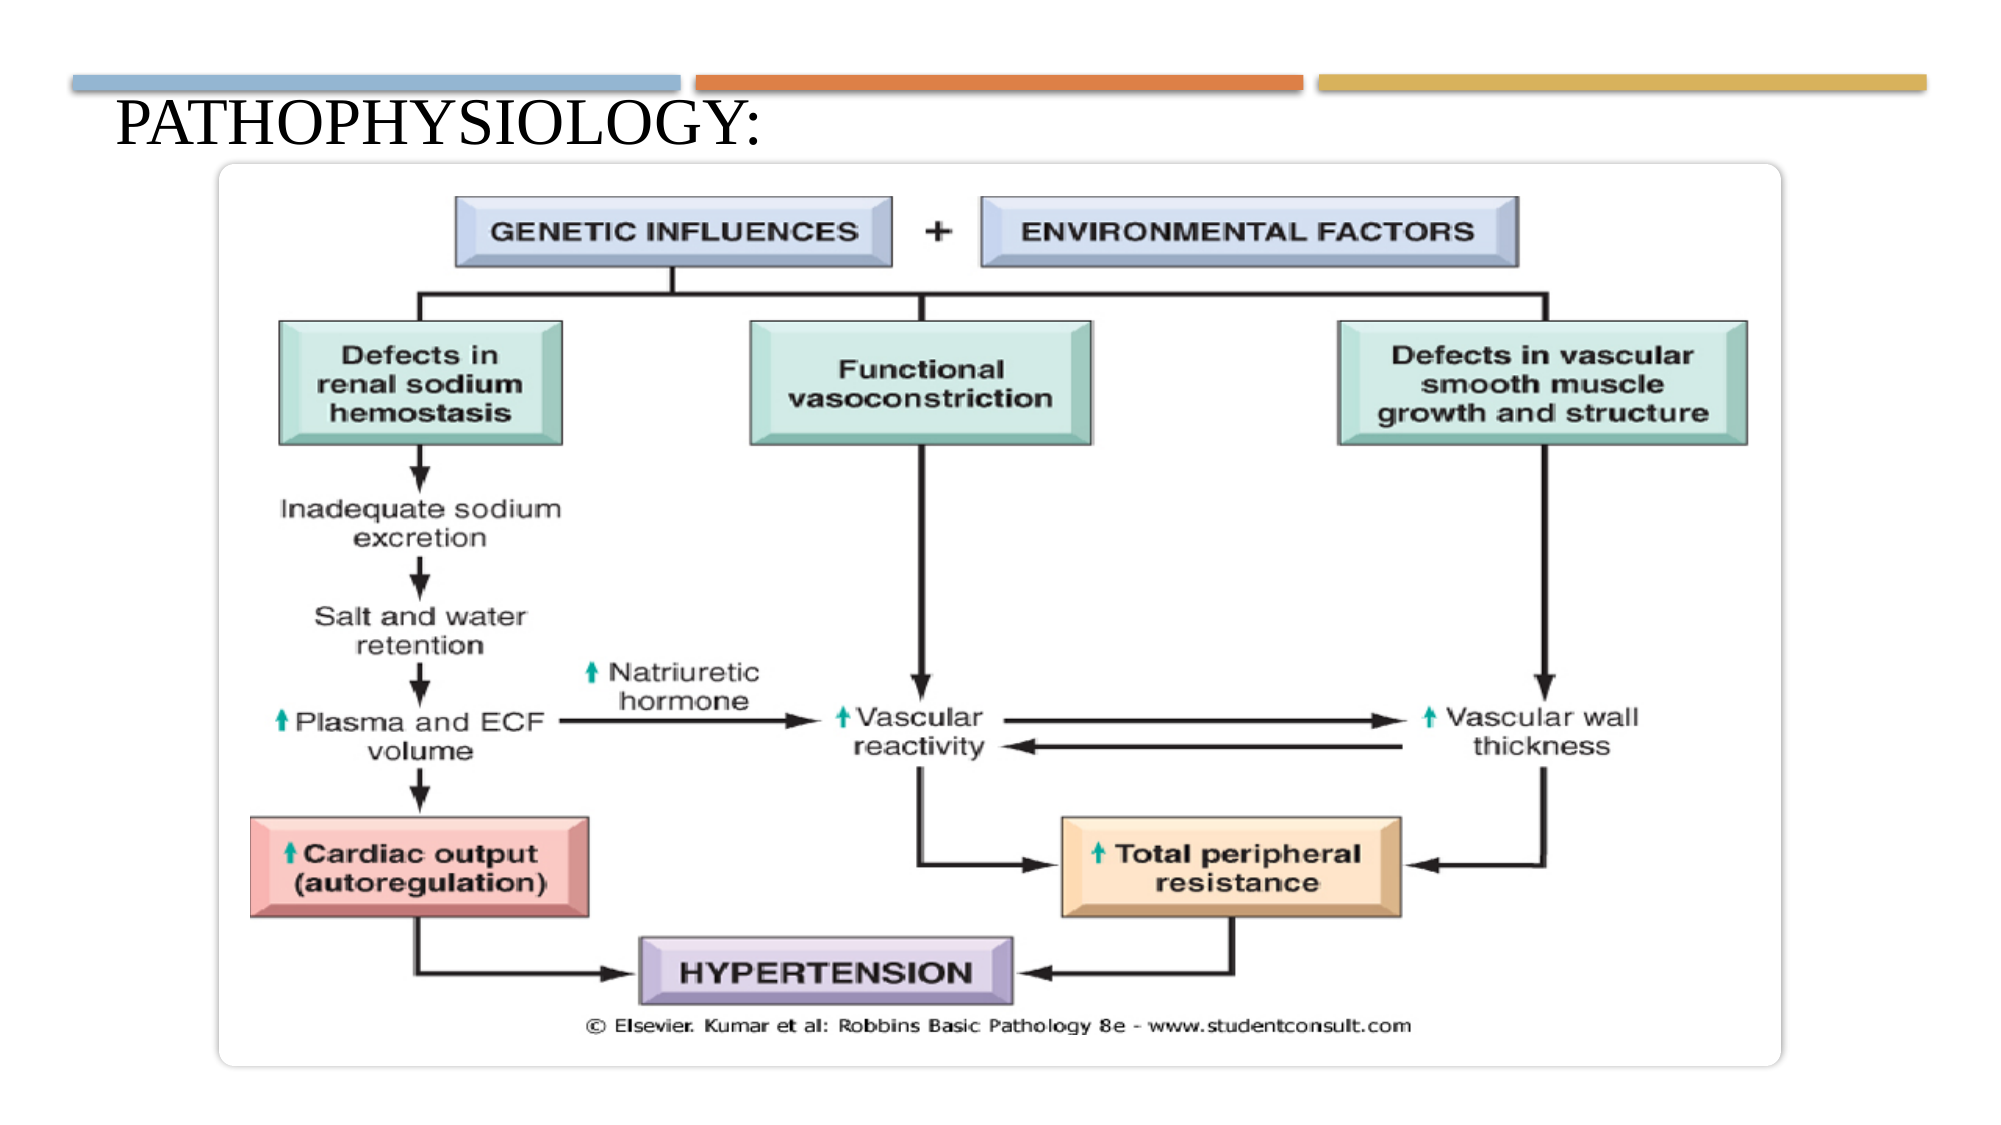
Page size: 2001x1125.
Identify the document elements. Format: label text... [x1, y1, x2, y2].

text_box PATHOPHYSIOLOGY: [100, 70, 847, 165]
picture [249, 195, 1751, 1036]
